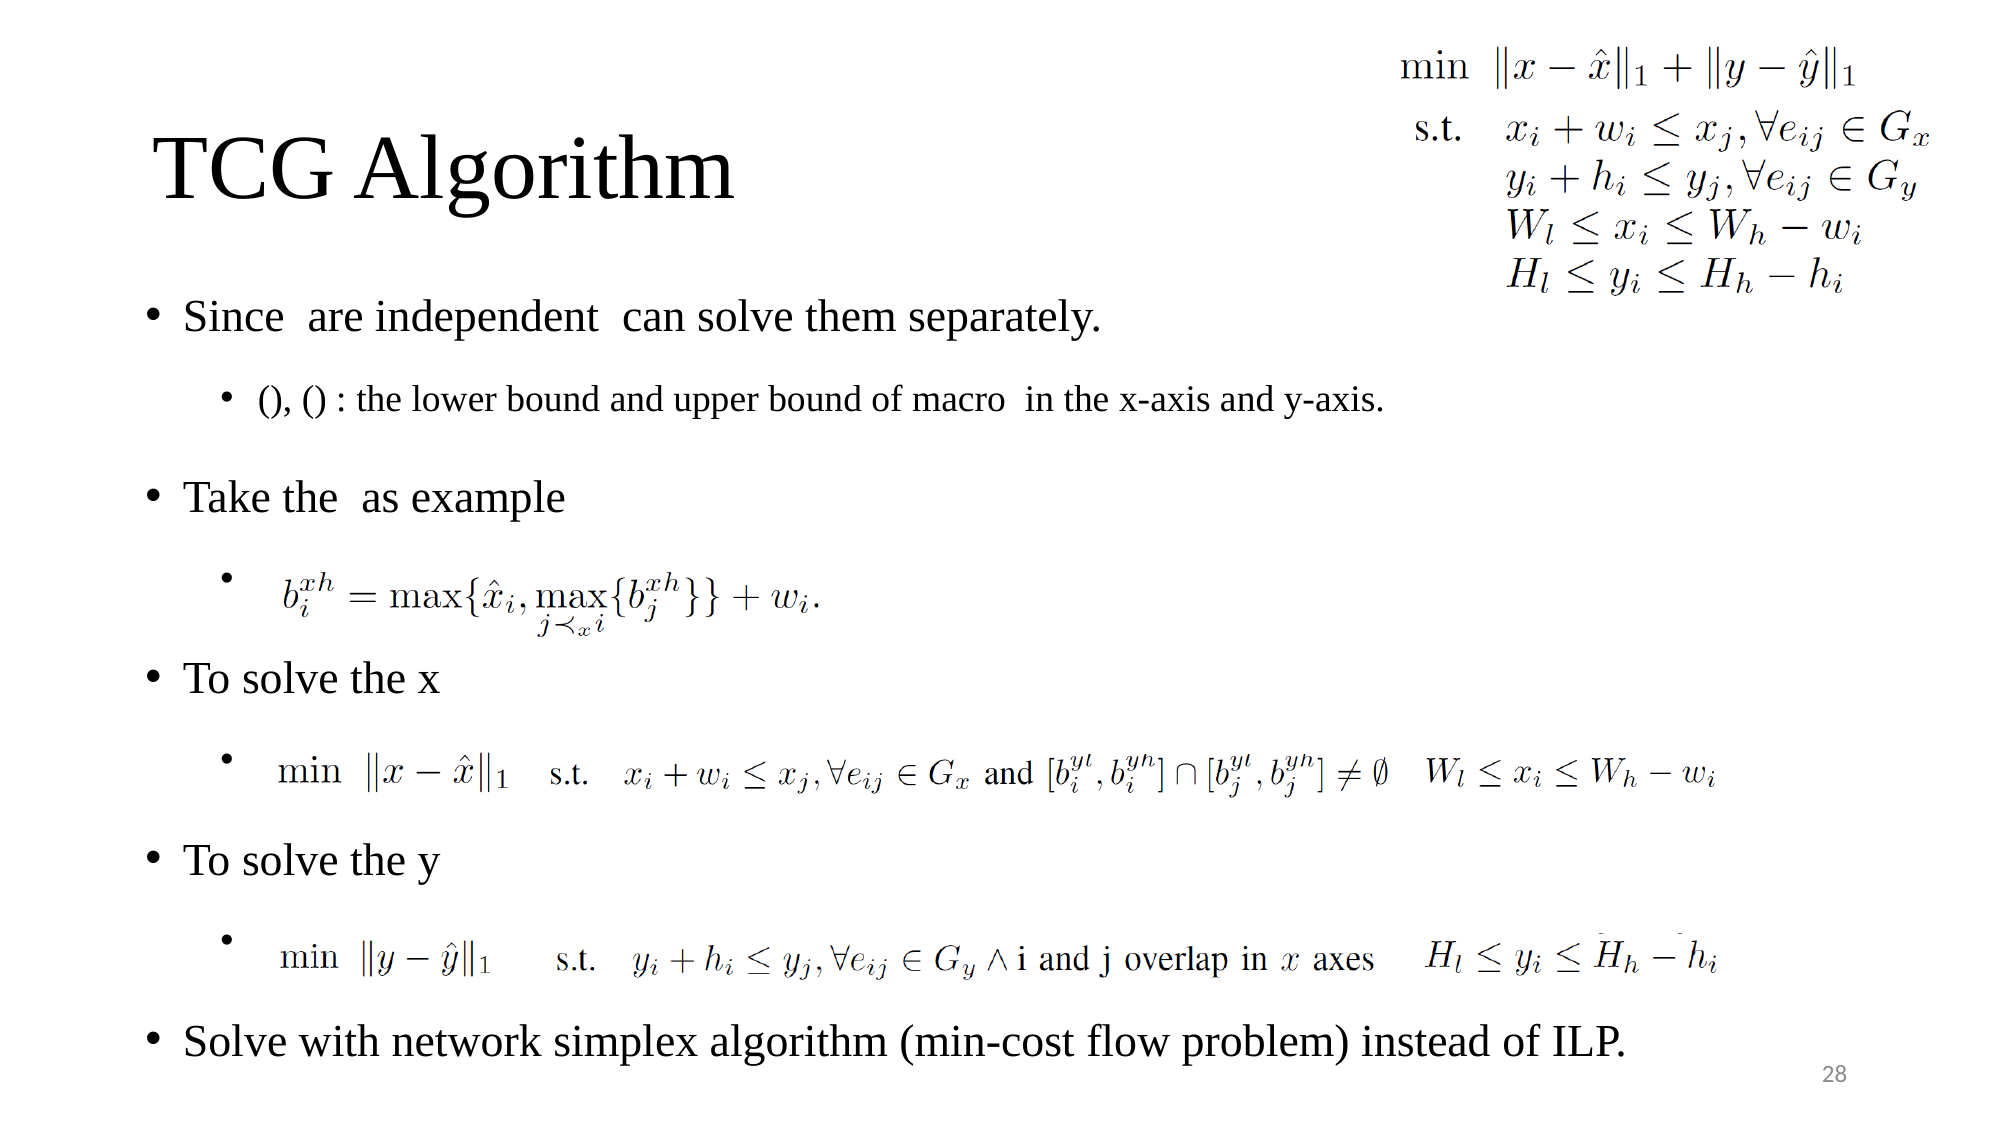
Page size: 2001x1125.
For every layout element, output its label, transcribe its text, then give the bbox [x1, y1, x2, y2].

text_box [269, 751, 1733, 800]
picture [1363, 29, 1989, 308]
picture [268, 556, 839, 640]
title TCG Algorithm [137, 59, 1363, 278]
slide_number 27 [1412, 1042, 1863, 1103]
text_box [268, 933, 1765, 984]
